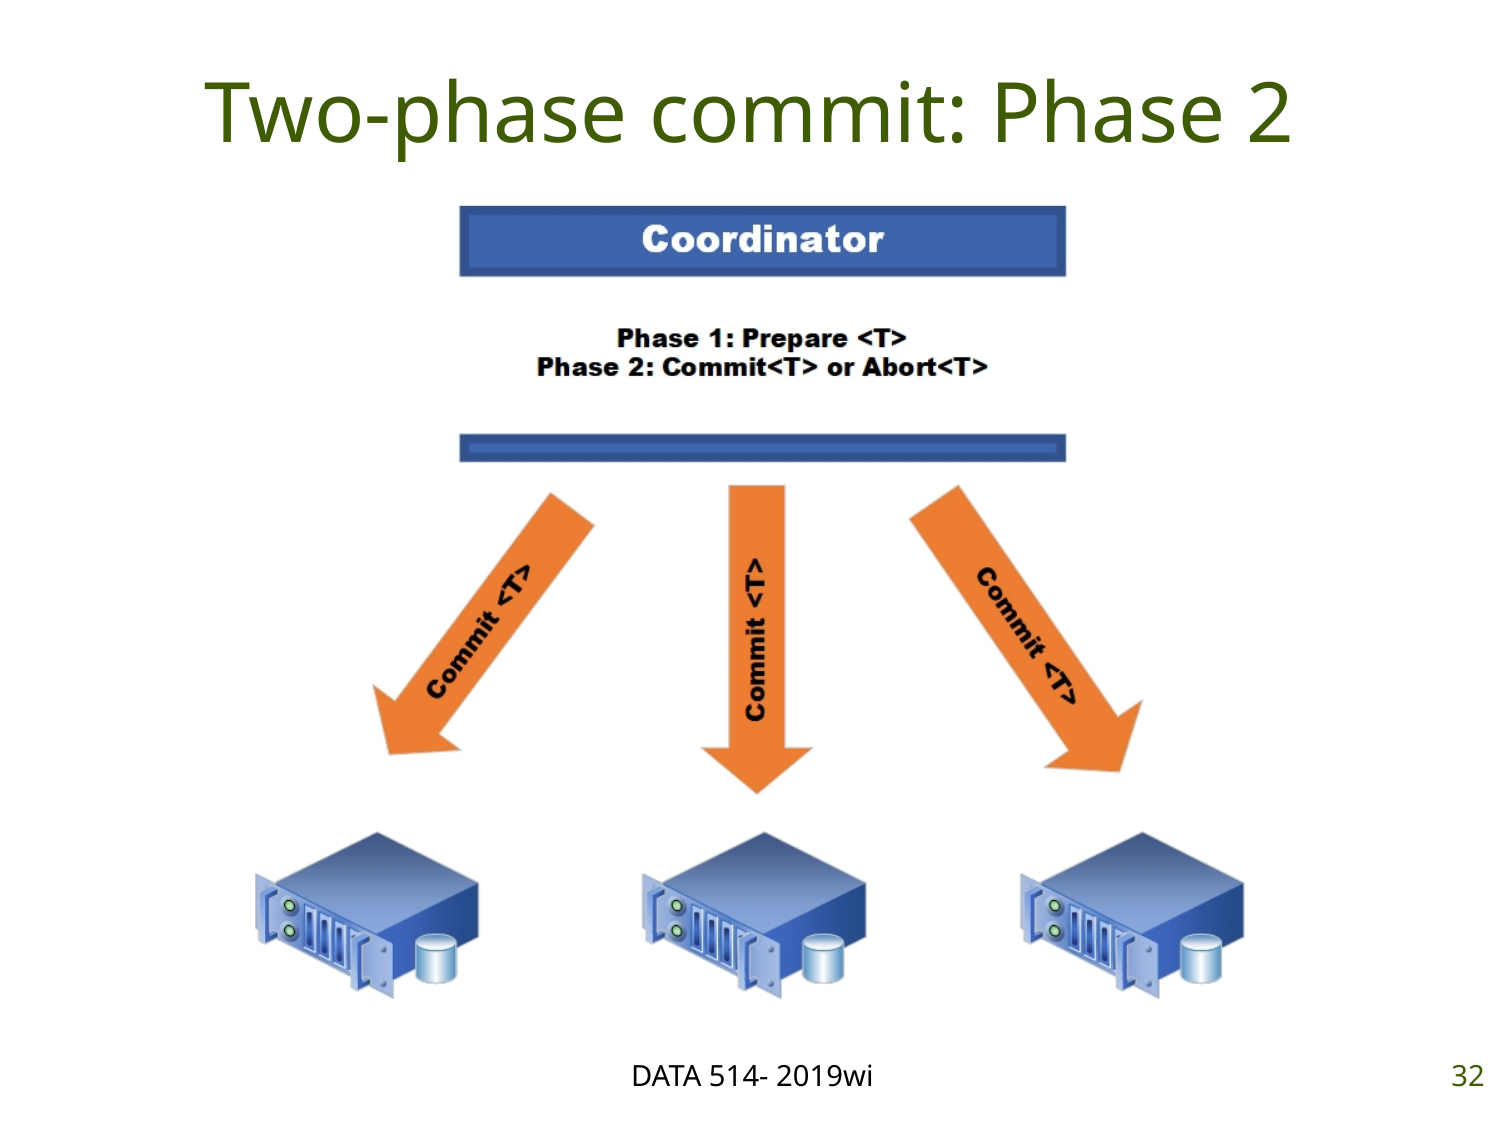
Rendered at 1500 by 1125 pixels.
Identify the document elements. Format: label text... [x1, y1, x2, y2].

title Two-phase commit: Phase 2 [112, 15, 1388, 204]
picture [254, 200, 1246, 1001]
footer DATA 514- 2019wi [462, 1049, 1051, 1125]
slide_number 32 [1412, 1049, 1500, 1125]
